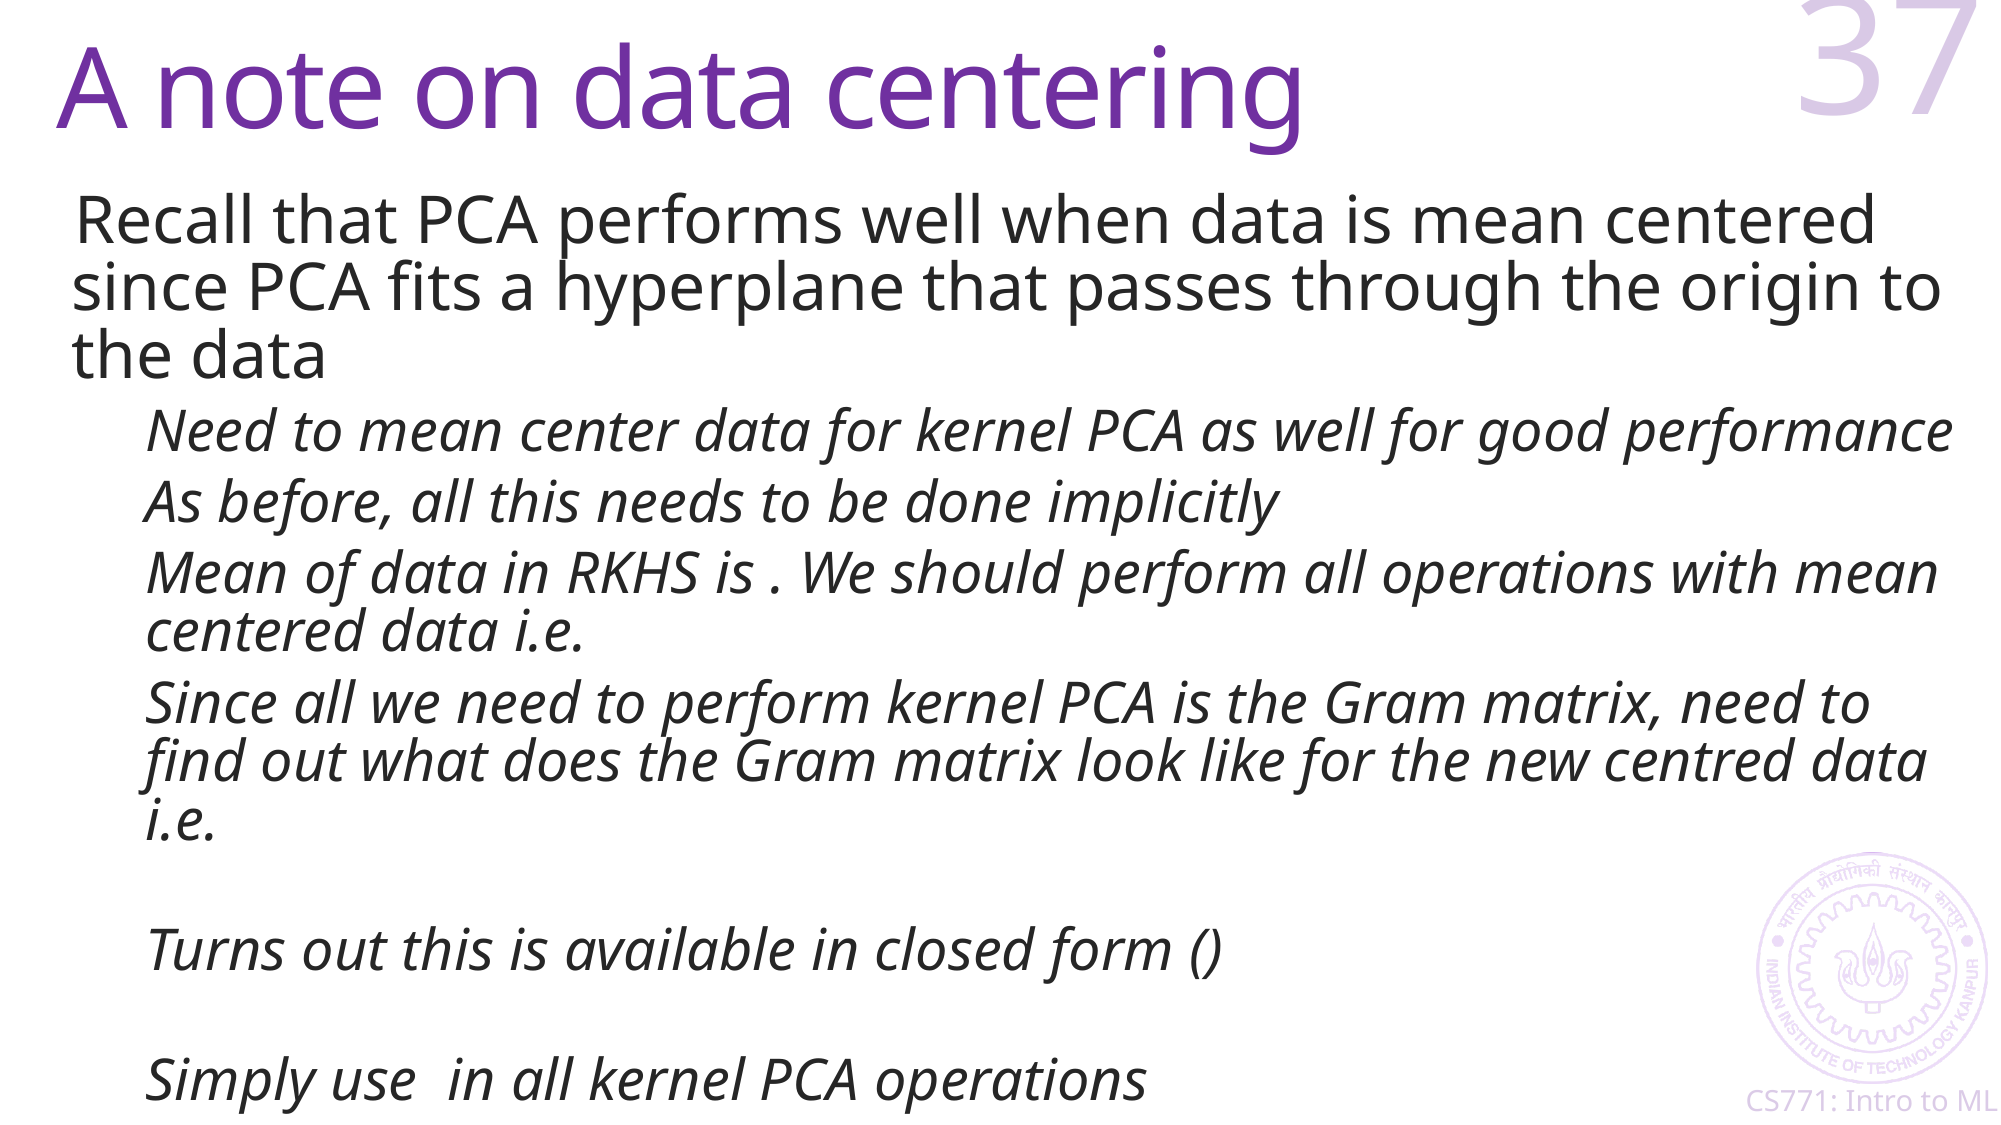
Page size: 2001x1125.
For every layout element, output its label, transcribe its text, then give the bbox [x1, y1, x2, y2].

title A note on data centering [41, 5, 1945, 183]
slide_number 37 [1520, 6, 2000, 183]
